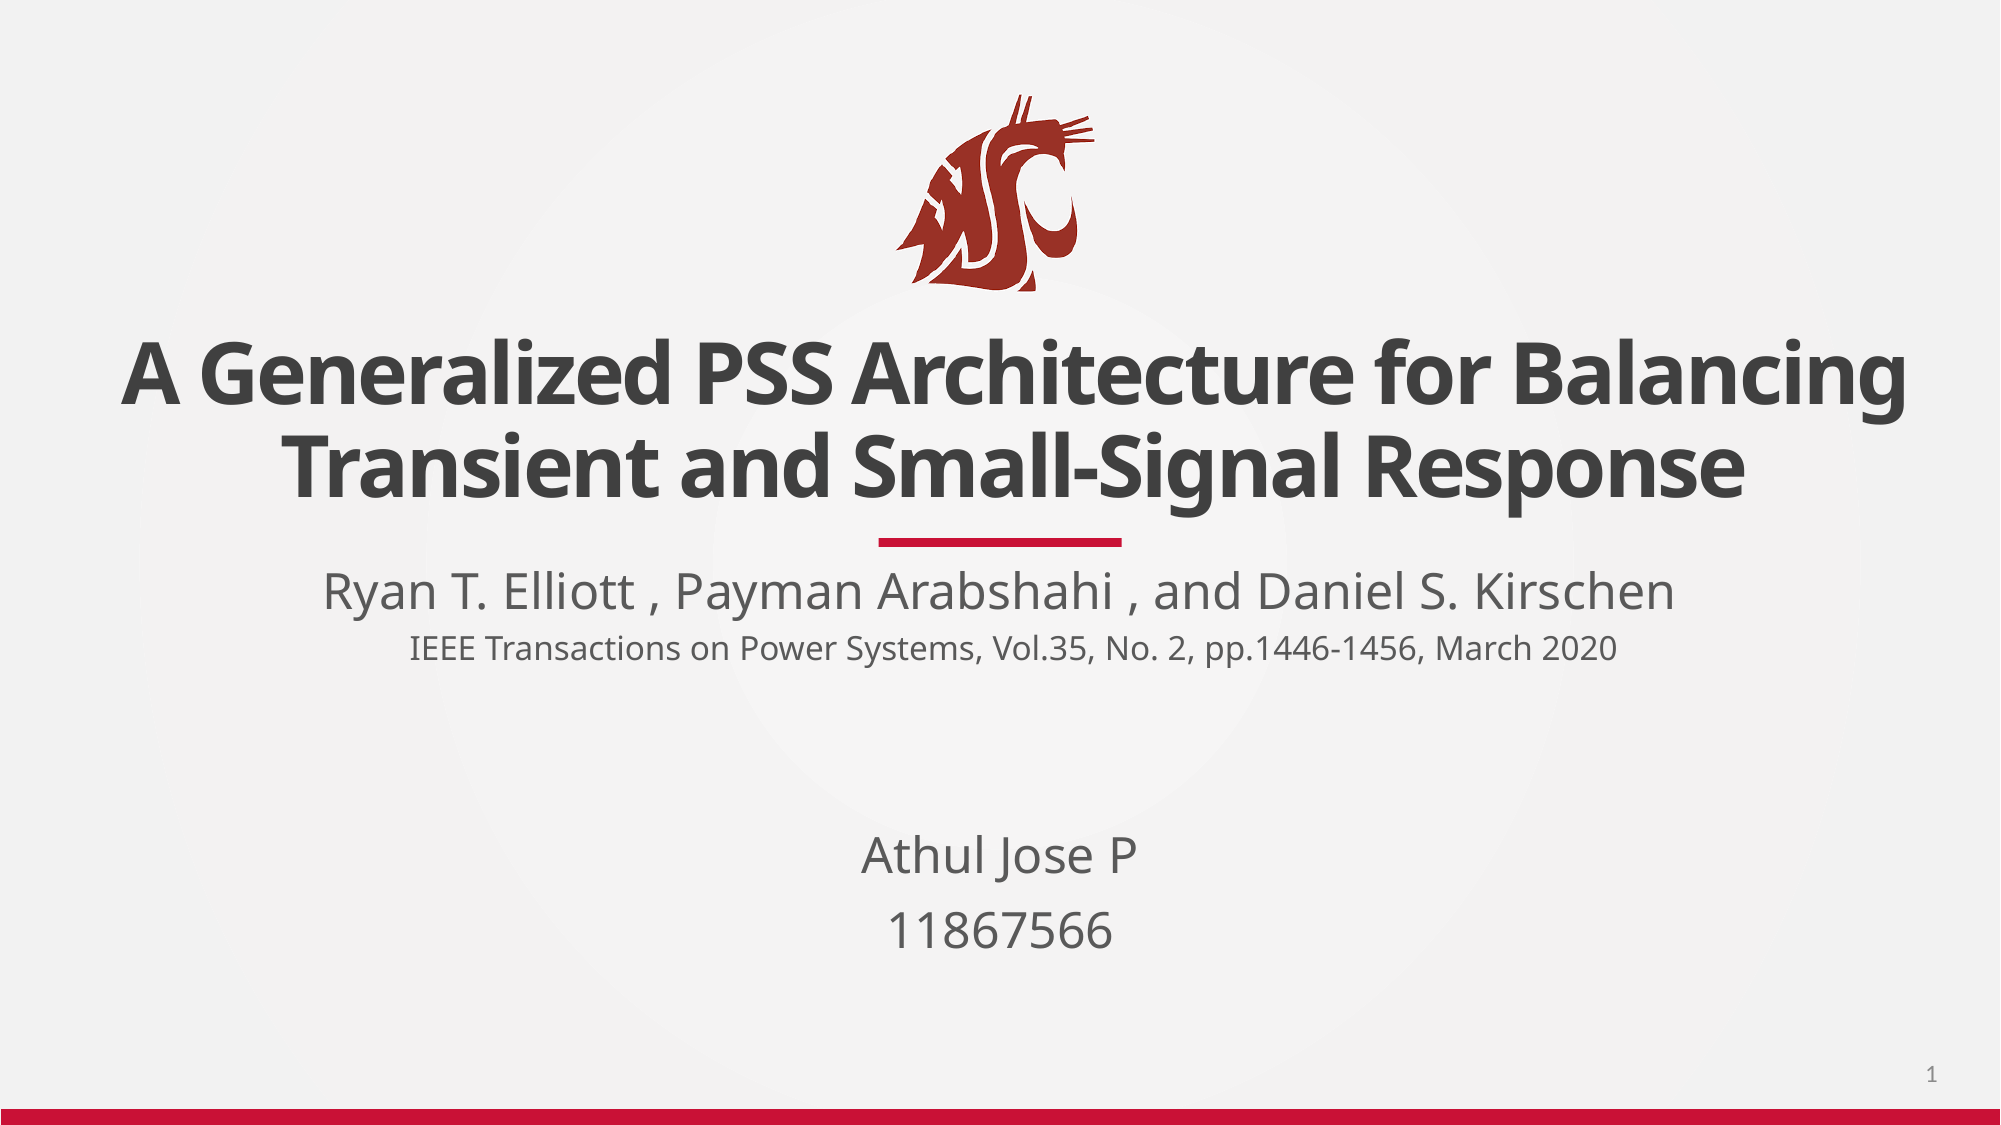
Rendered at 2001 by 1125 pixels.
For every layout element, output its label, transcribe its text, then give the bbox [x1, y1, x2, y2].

text_box [877, 538, 1123, 547]
text_box Athul Jose P 11867566 [249, 823, 1750, 993]
text_box IEEE Transactions on Power Systems, Vol.35, No. 2, pp.1446-1456, March 2020 [264, 623, 1765, 700]
text_box [0, 1109, 2000, 1125]
text_box Ryan T. Elliott , Payman Arabshahi , and Daniel S. Kirschen [249, 558, 1750, 635]
picture [890, 89, 1099, 297]
title A Generalized PSS Architecture for Balancing Transient and Small-Signal Response [102, 316, 1927, 524]
slide_number 1 [1868, 1042, 1953, 1103]
